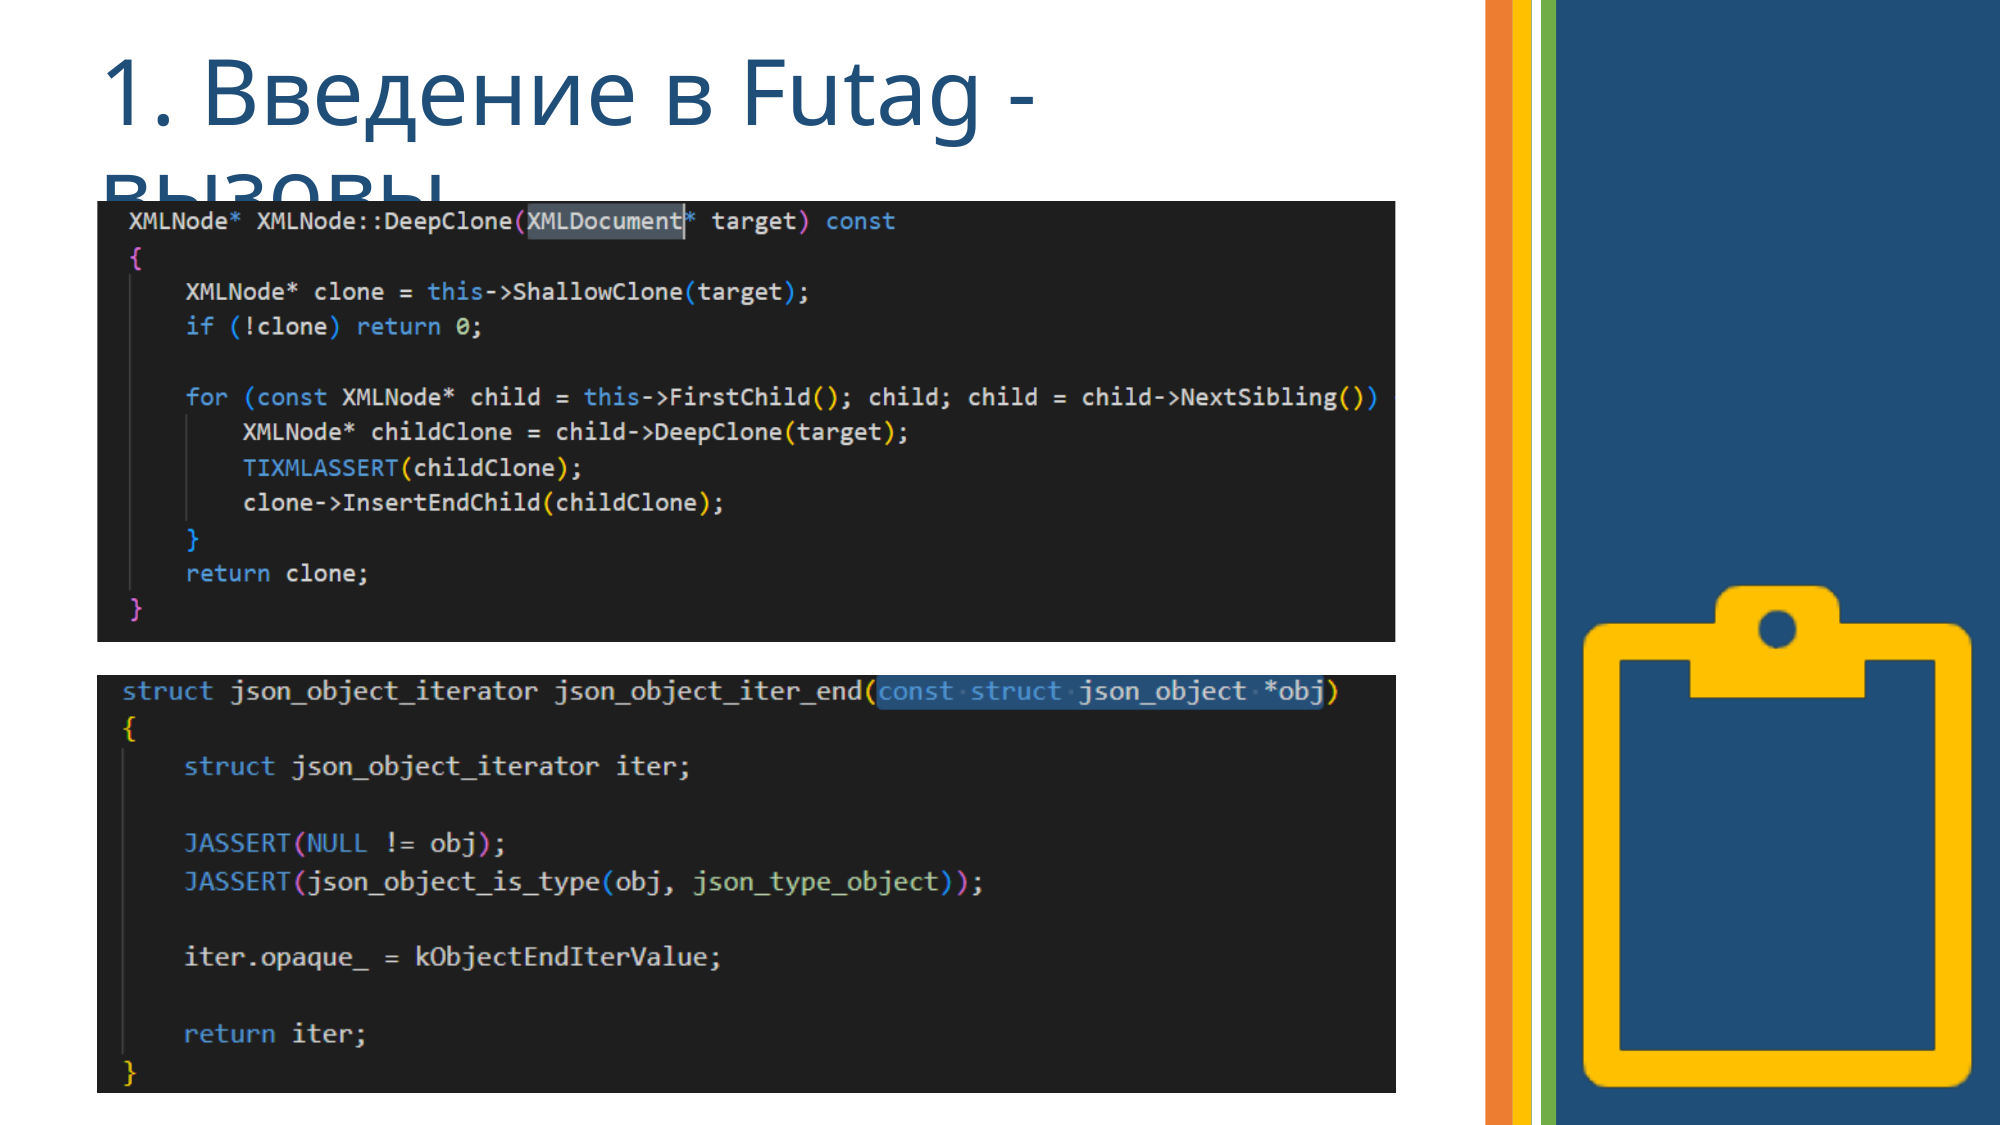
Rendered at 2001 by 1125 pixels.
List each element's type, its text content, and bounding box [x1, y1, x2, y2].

title 1. Введение в Futag - вызовы [84, 14, 1421, 276]
picture [1477, 536, 2001, 1125]
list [97, 201, 1396, 642]
picture [97, 675, 1396, 1094]
